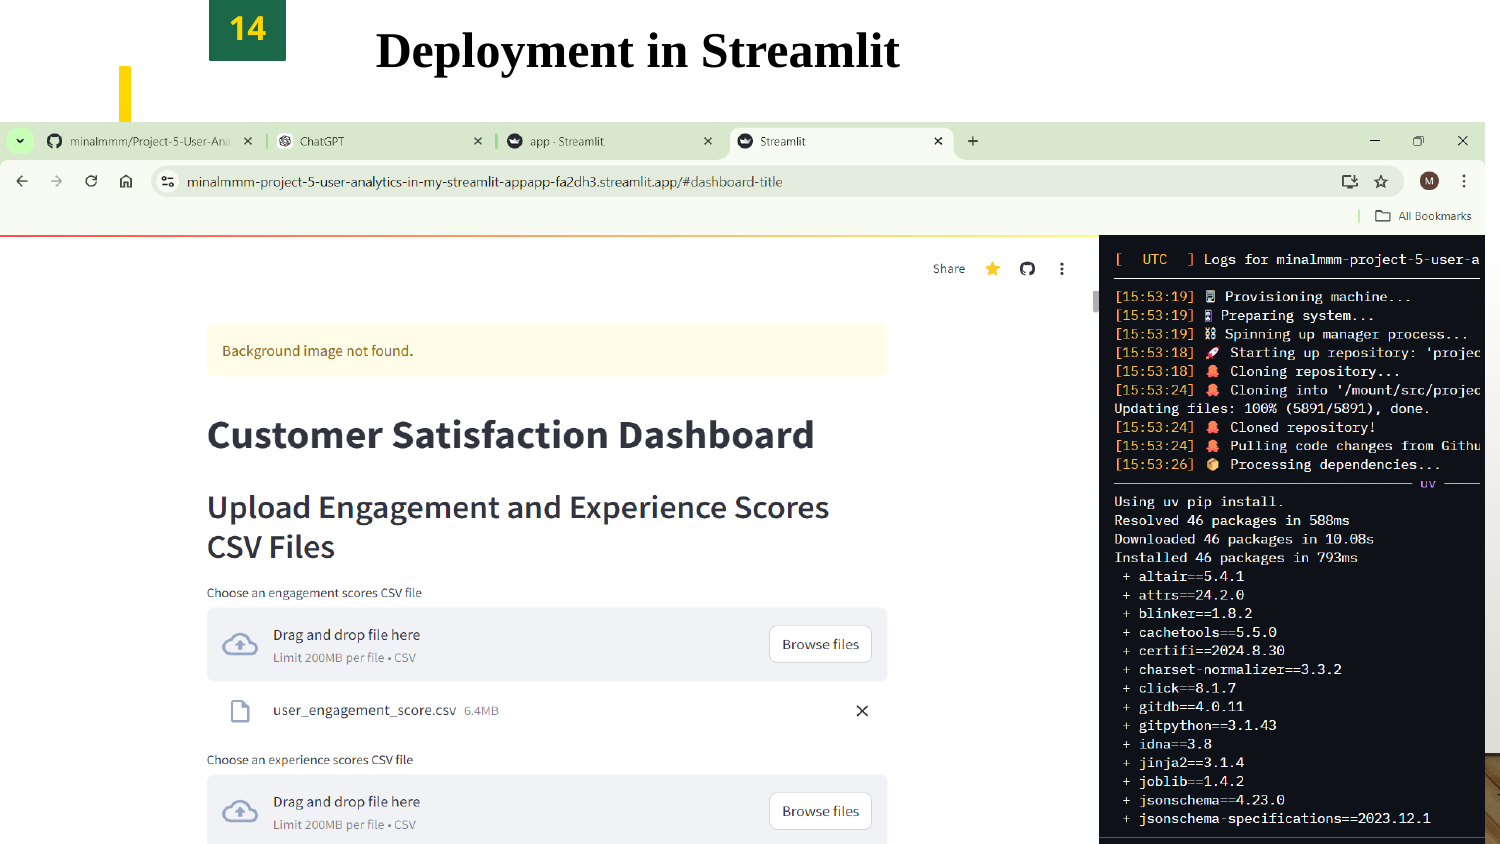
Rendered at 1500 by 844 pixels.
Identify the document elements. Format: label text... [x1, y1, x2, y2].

text_box [119, 67, 131, 122]
text_box 14 [209, 0, 285, 60]
text_box Deployment in Streamlit [361, 5, 1500, 91]
picture [0, 122, 1500, 844]
